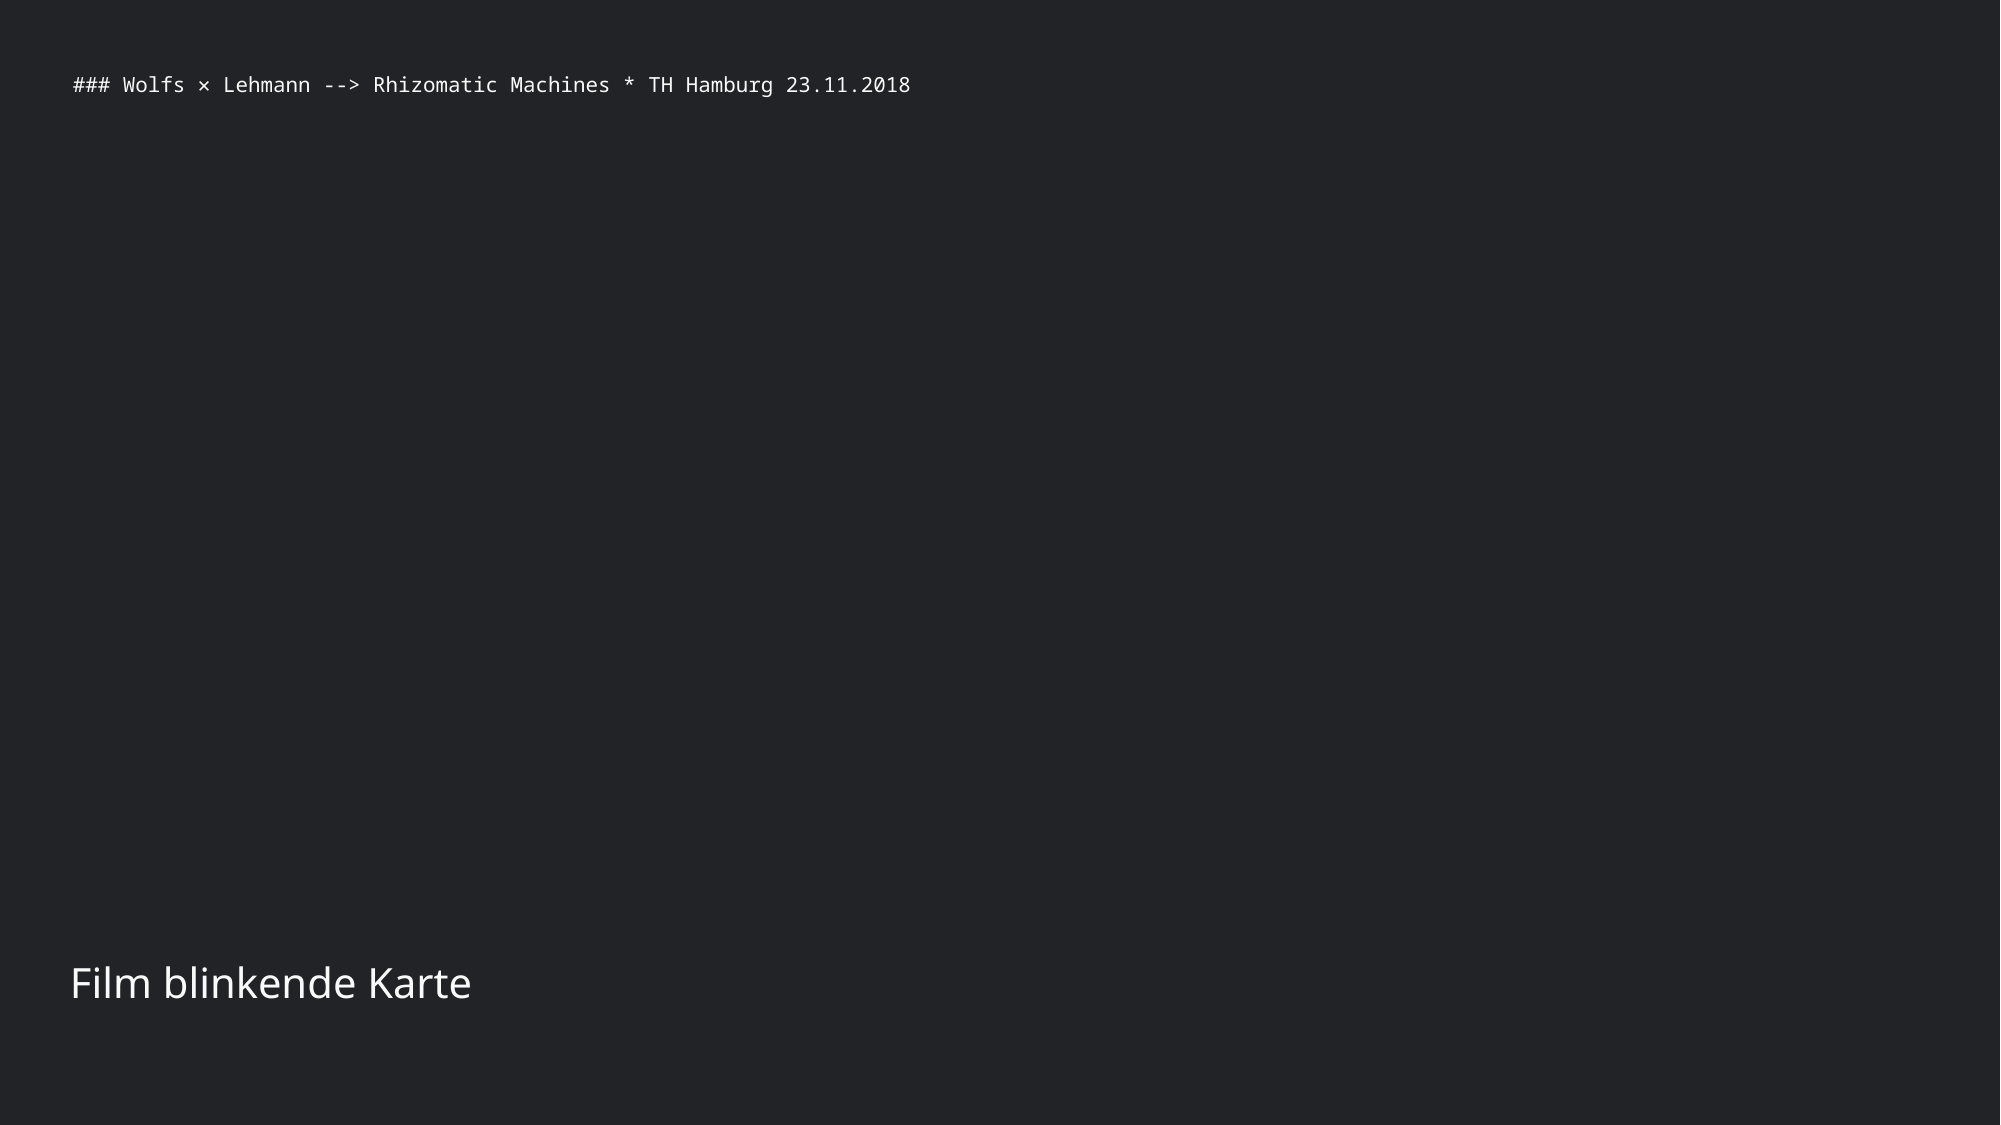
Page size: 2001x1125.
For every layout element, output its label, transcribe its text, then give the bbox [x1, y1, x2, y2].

footer ### Wolfs ✕ Lehmann --> Rhizomatic Machines * TH Hamburg 23.11.2018 [57, 55, 1000, 112]
list Film blinkende Karte [54, 954, 1118, 1071]
